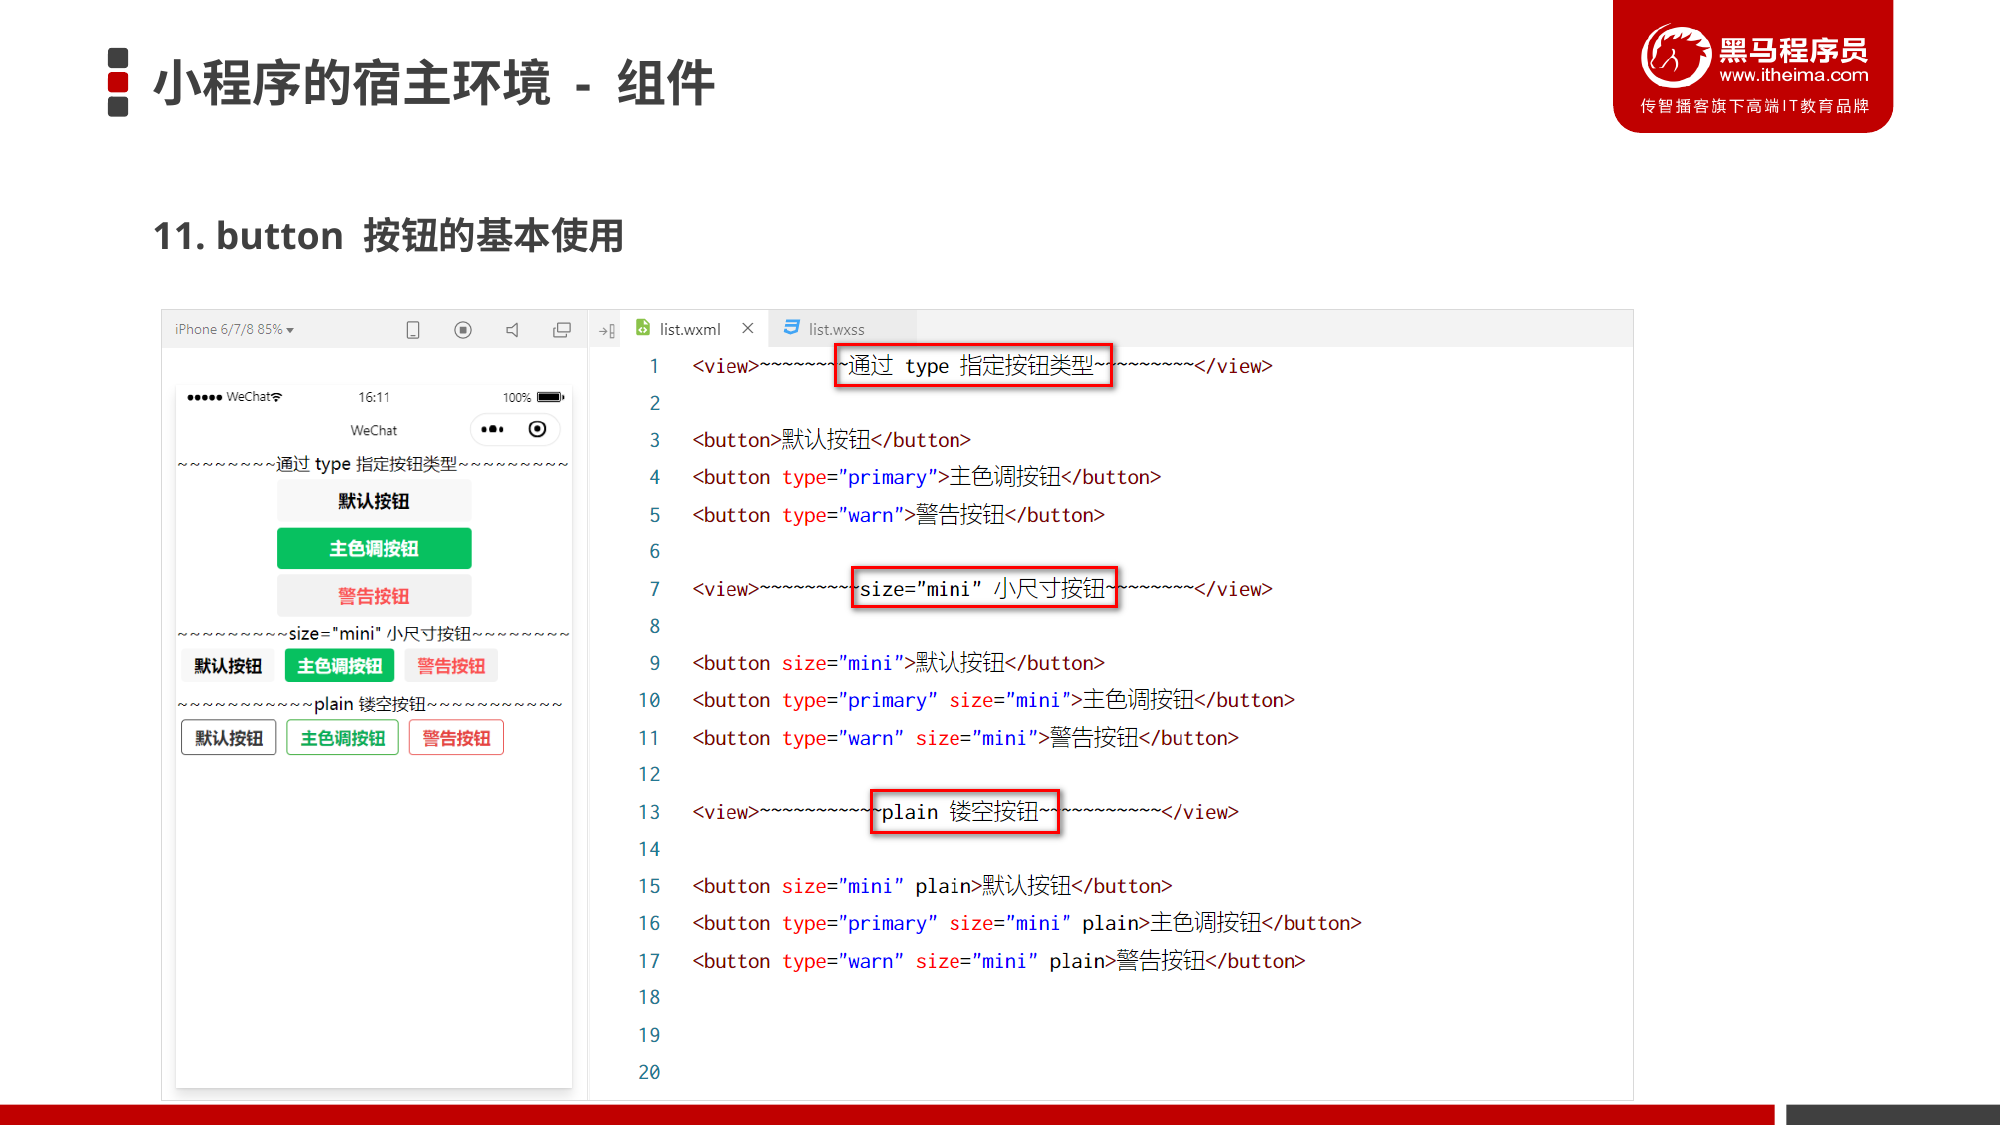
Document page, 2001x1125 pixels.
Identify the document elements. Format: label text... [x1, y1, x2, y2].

picture [161, 309, 1634, 1102]
list 11. button 按钮的基本使用 [137, 192, 1753, 277]
title 小程序的宿主环境 - 组件 [137, 38, 1577, 124]
picture [1616, 11, 1894, 125]
